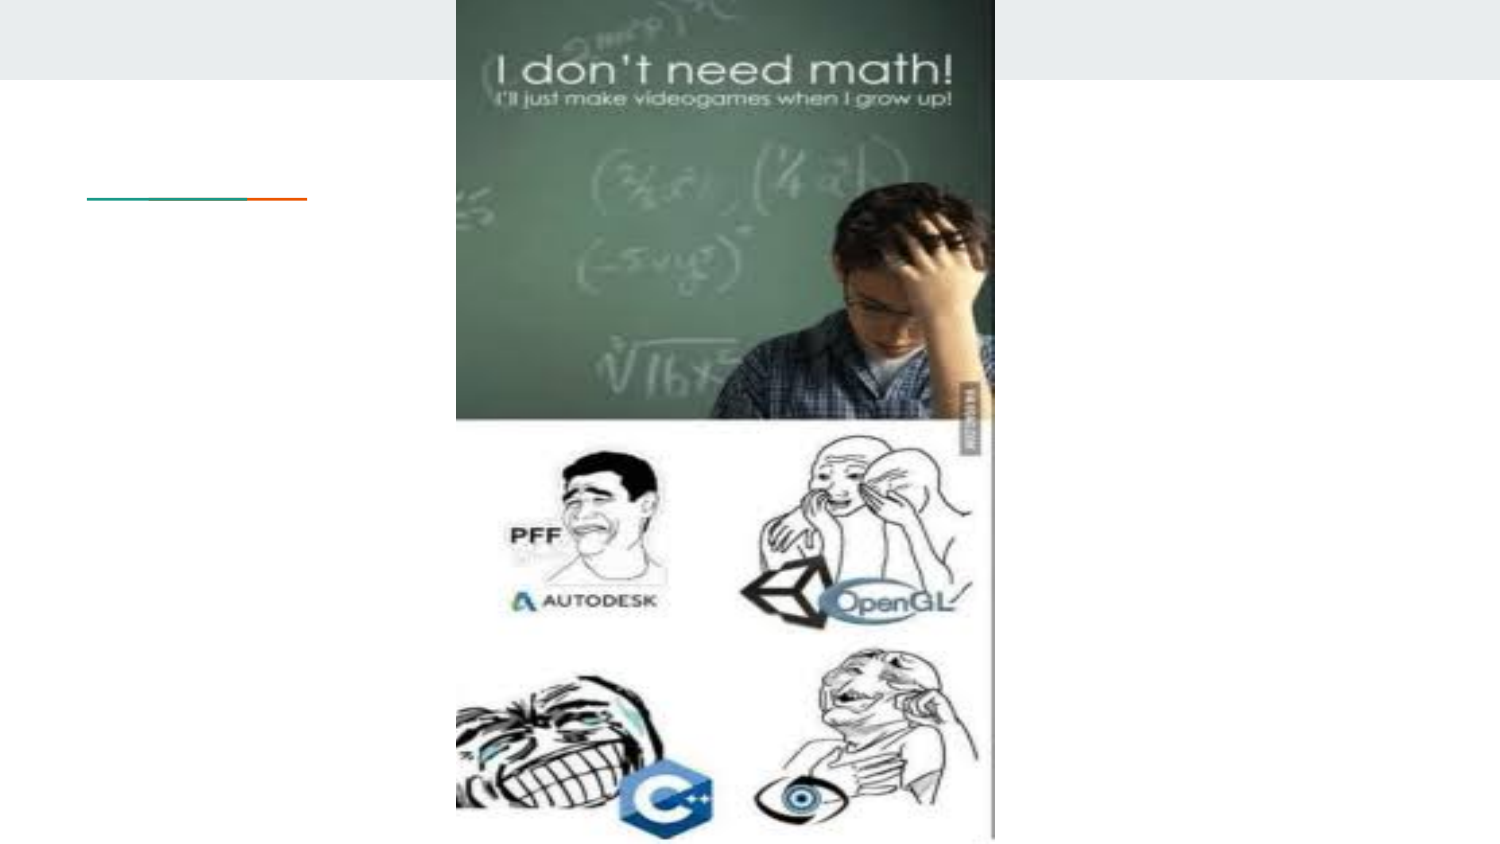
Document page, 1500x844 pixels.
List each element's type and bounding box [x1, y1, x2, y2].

picture [456, 0, 996, 844]
